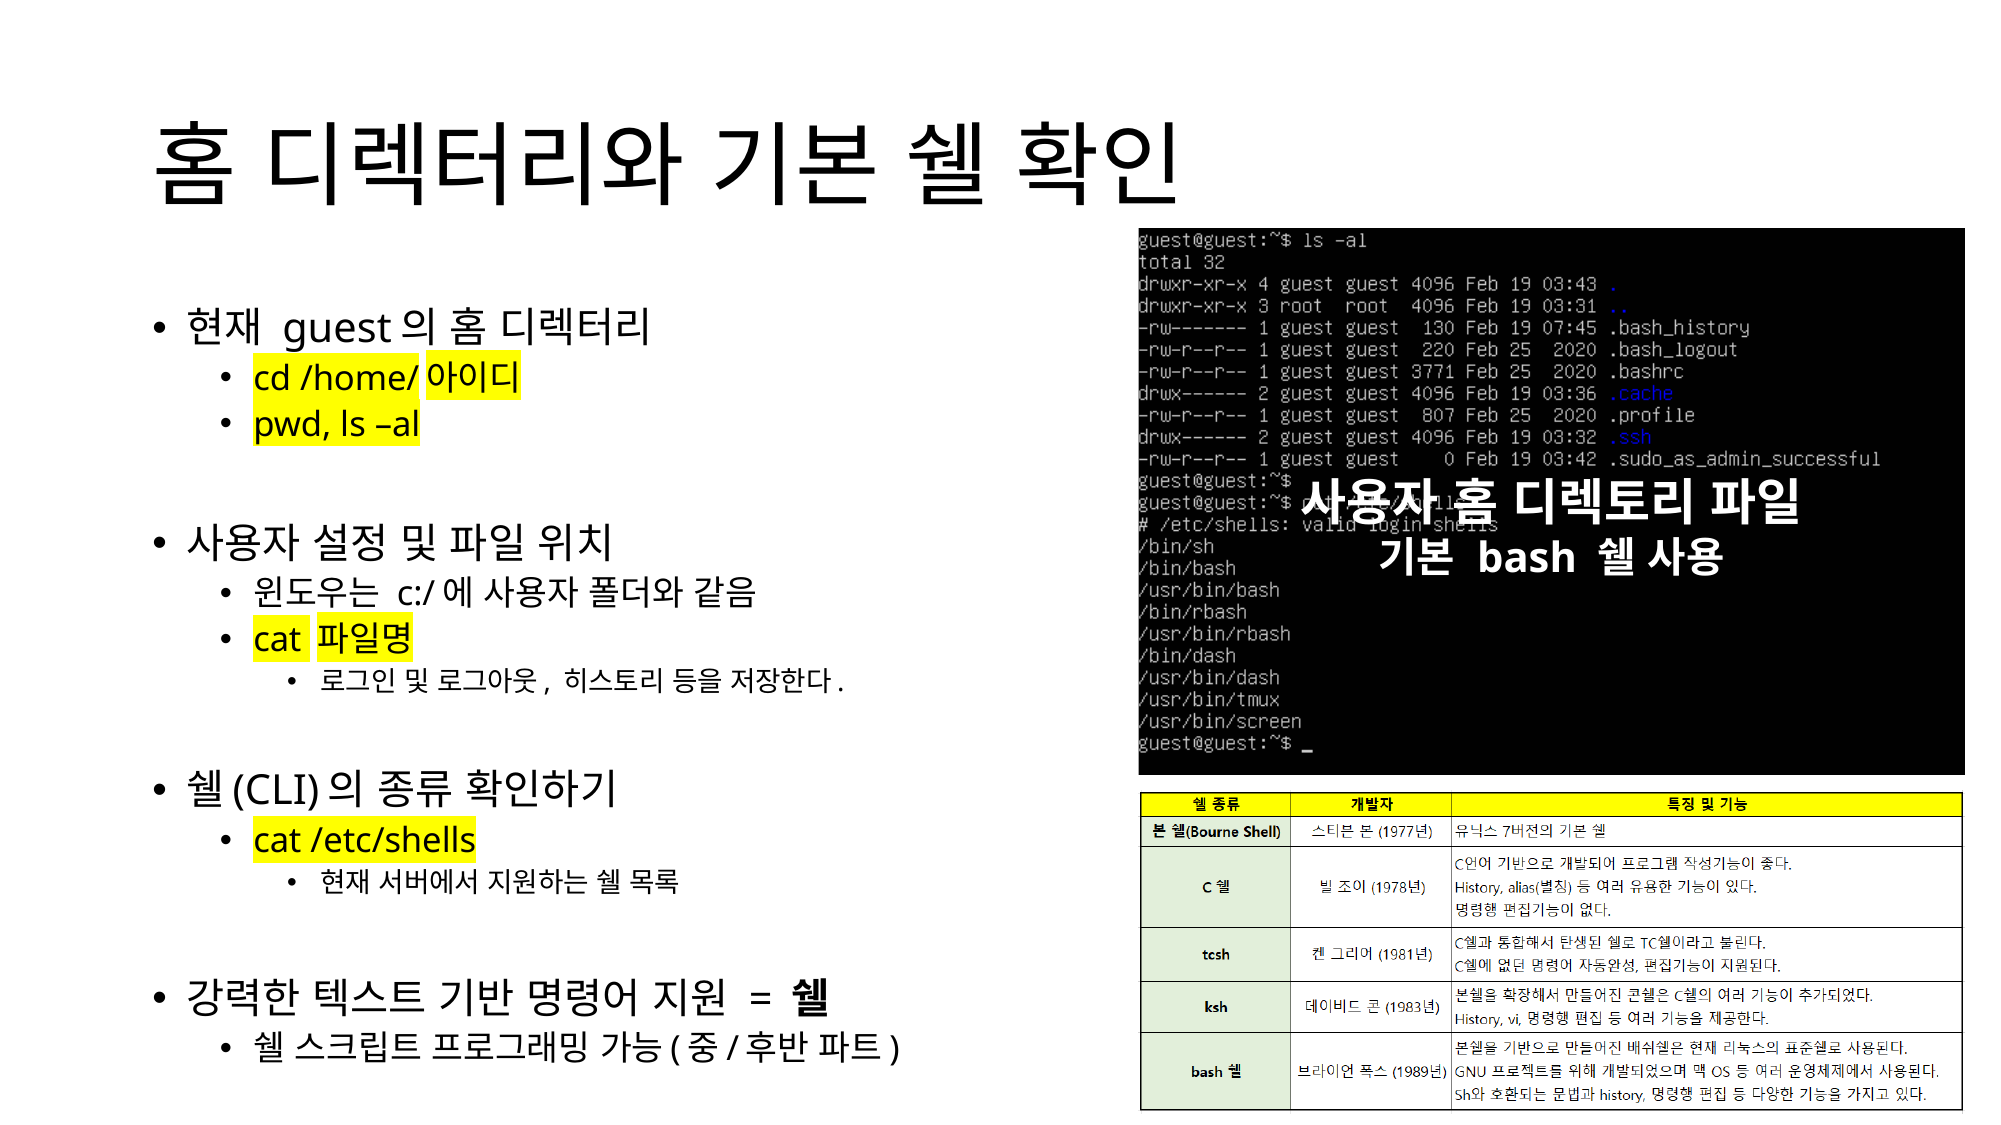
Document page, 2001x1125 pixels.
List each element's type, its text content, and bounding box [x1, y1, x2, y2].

list 현재 guest의 홈 디렉터리 cd /home/아이디 pwd, ls –al 사용자 설정 및 파일 위치 윈도우는 c:/에 사용자 폴더와 같음 cat 파일명 로그인 및 로그아웃, 히스토리 등을 저장한다. 쉘(CLI)의 종류 확인하기 cat /etc/shells 현재 서버에서 지원하는 쉘 목록 강력한 텍스트 기반 명령어 지원 = 쉘 쉘 스크립트 프로그래밍 가능(중/후반 파트) [137, 299, 1138, 1078]
text_box 파일 내부 모든 필드는 구분되며 의미가 있다. [1098, 688, 1852, 824]
picture [1138, 228, 1965, 775]
title 홈 디렉터리와 기본 쉘 확인 [137, 59, 1863, 278]
picture [1138, 790, 1965, 1115]
